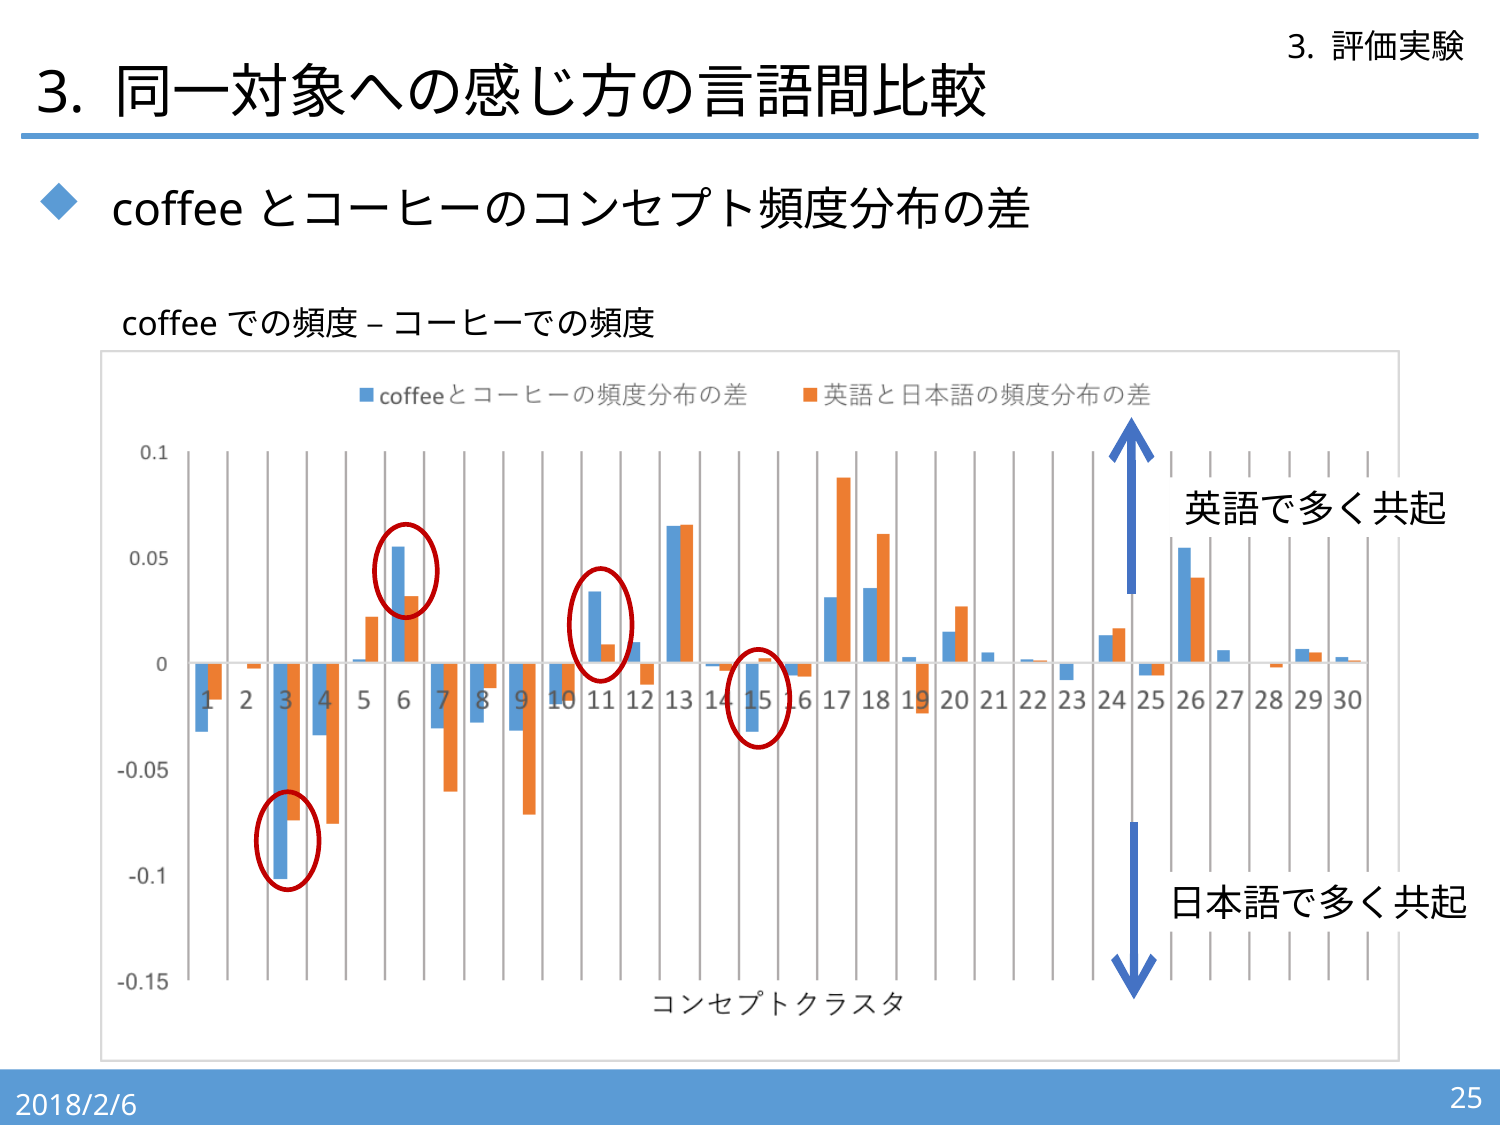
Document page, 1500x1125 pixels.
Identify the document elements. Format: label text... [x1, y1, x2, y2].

title 3. 同一対象への感じ方の言語間比較 [21, 17, 1479, 134]
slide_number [0, 1069, 338, 1125]
text_box coffeeでの頻度 – コーヒーでの頻度 [106, 294, 671, 350]
text_box 3. 評価実験 [1203, 17, 1480, 73]
picture [100, 350, 1400, 1062]
text_box 日本語で多く共起 [1400, 871, 1483, 932]
text_box 英語で多く共起 [1400, 477, 1462, 537]
slide_number 25 [1160, 1069, 1499, 1125]
list coffeeとコーヒーのコンセプト頻度分布の差 [21, 172, 1479, 1070]
